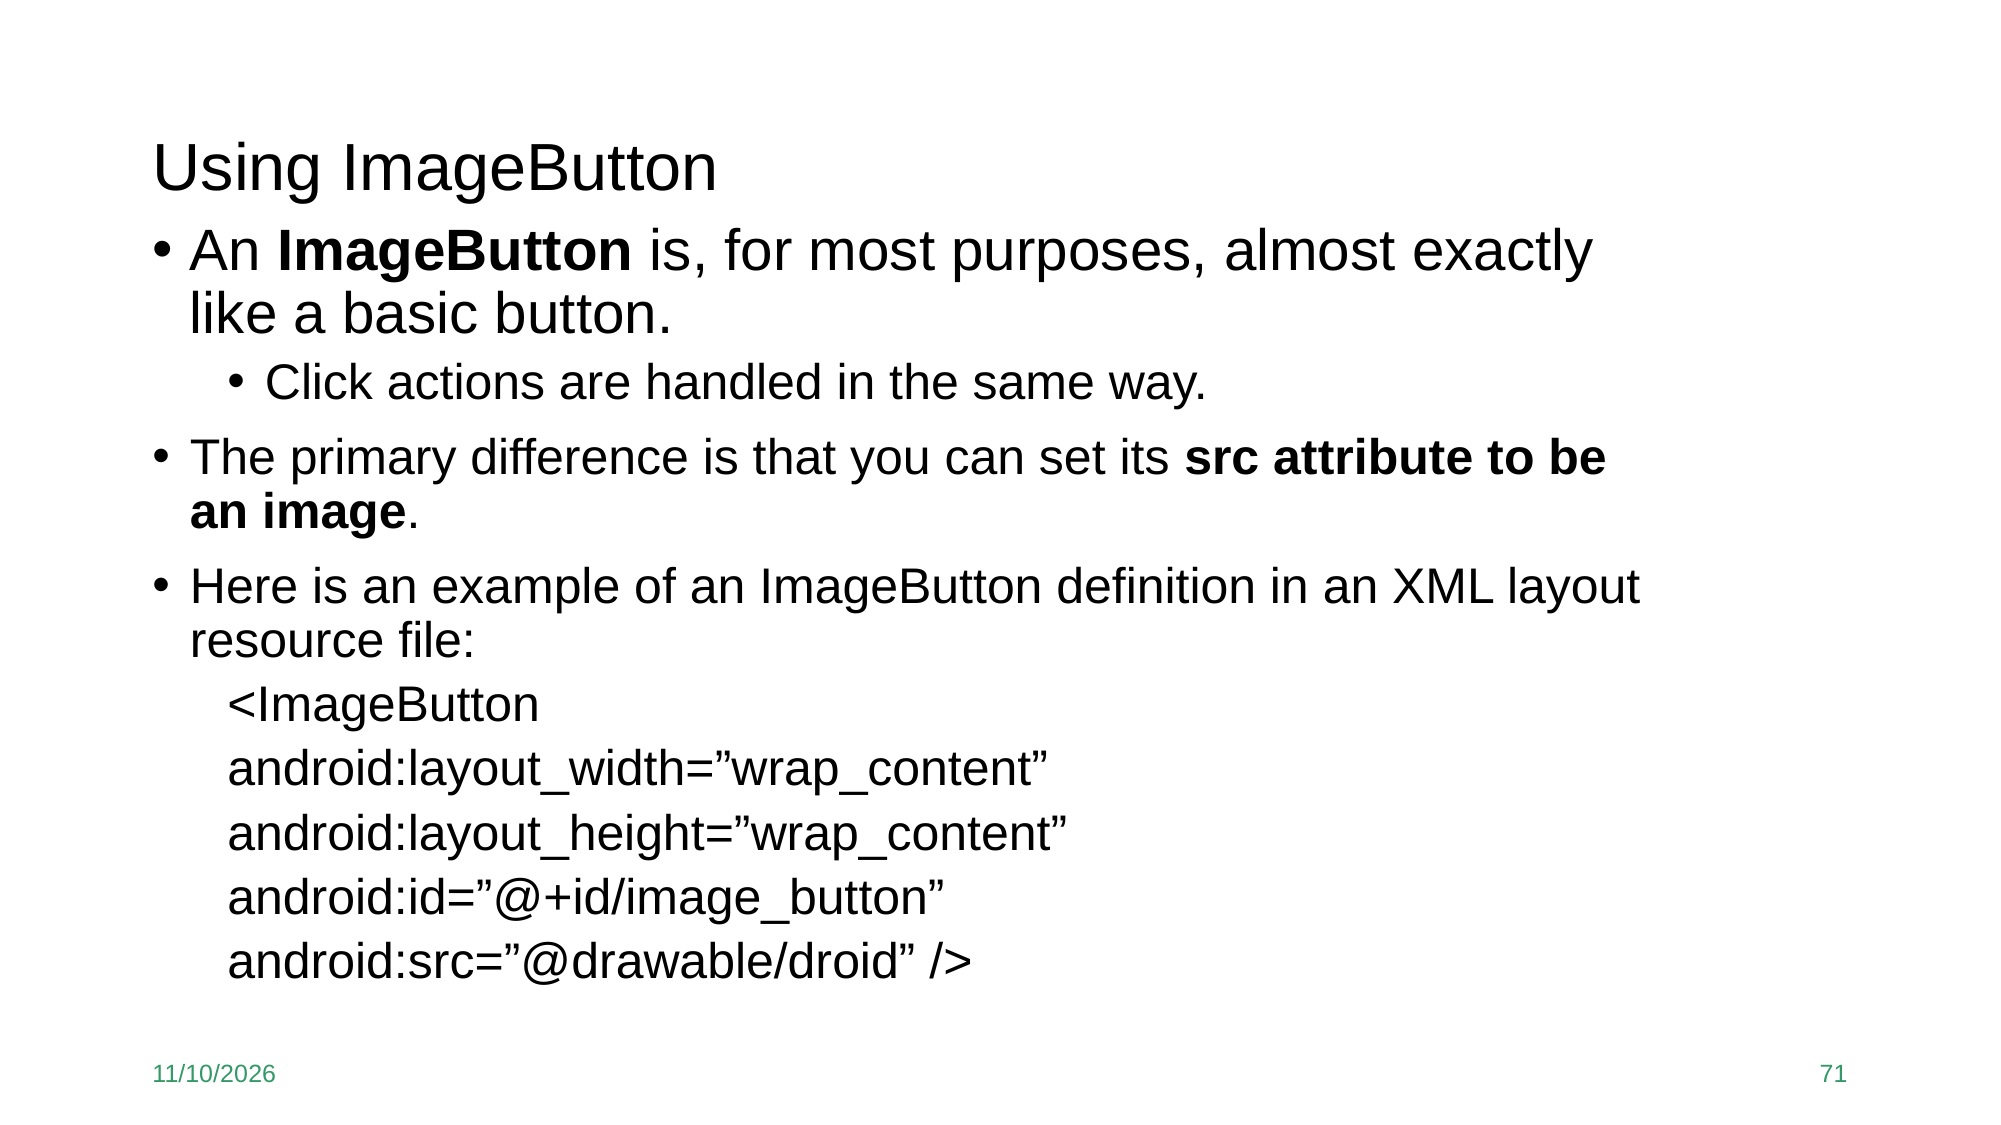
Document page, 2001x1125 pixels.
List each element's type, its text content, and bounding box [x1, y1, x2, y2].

title Using ImageButton [137, 59, 1863, 278]
slide_number 71 [1412, 1042, 1863, 1103]
list An ImageButton is, for most purposes, almost exactly like a basic button. Click actions are handled in the same way. The primary difference is that you can set its src attribute to be an image. Here is an example of an ImageButton definition in an XML layout resource file: <ImageButton android:layout_width=”wrap_content” android:layout_height=”wrap_content” android:id=”@+id/image_button” android:src=”@drawable/droid” /> [137, 212, 1688, 1013]
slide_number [137, 1042, 588, 1103]
